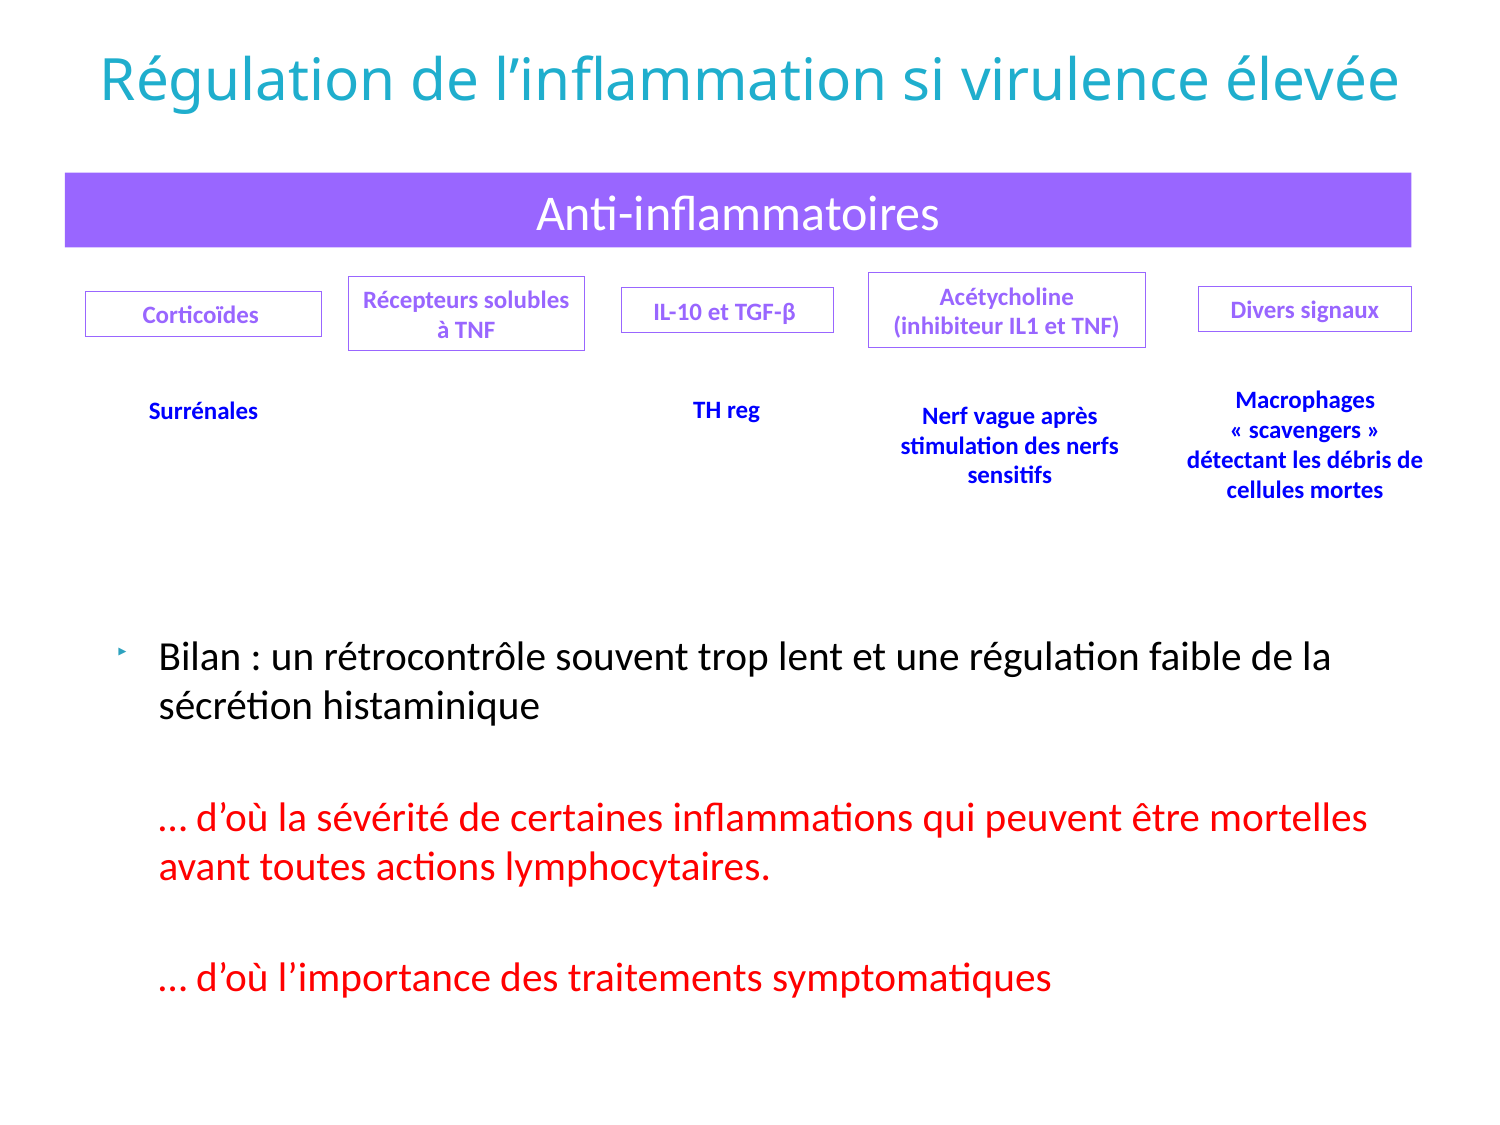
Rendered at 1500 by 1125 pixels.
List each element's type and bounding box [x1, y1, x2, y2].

text_box [584, 386, 1152, 497]
text_box [1163, 376, 1447, 512]
list [84, 621, 1435, 1010]
text_box [348, 276, 585, 351]
text_box [868, 272, 1146, 348]
text_box [621, 287, 834, 333]
text_box [1198, 286, 1412, 332]
text_box [64, 172, 1412, 248]
title [0, 19, 1500, 135]
text_box [85, 291, 322, 337]
text_box [61, 386, 346, 432]
